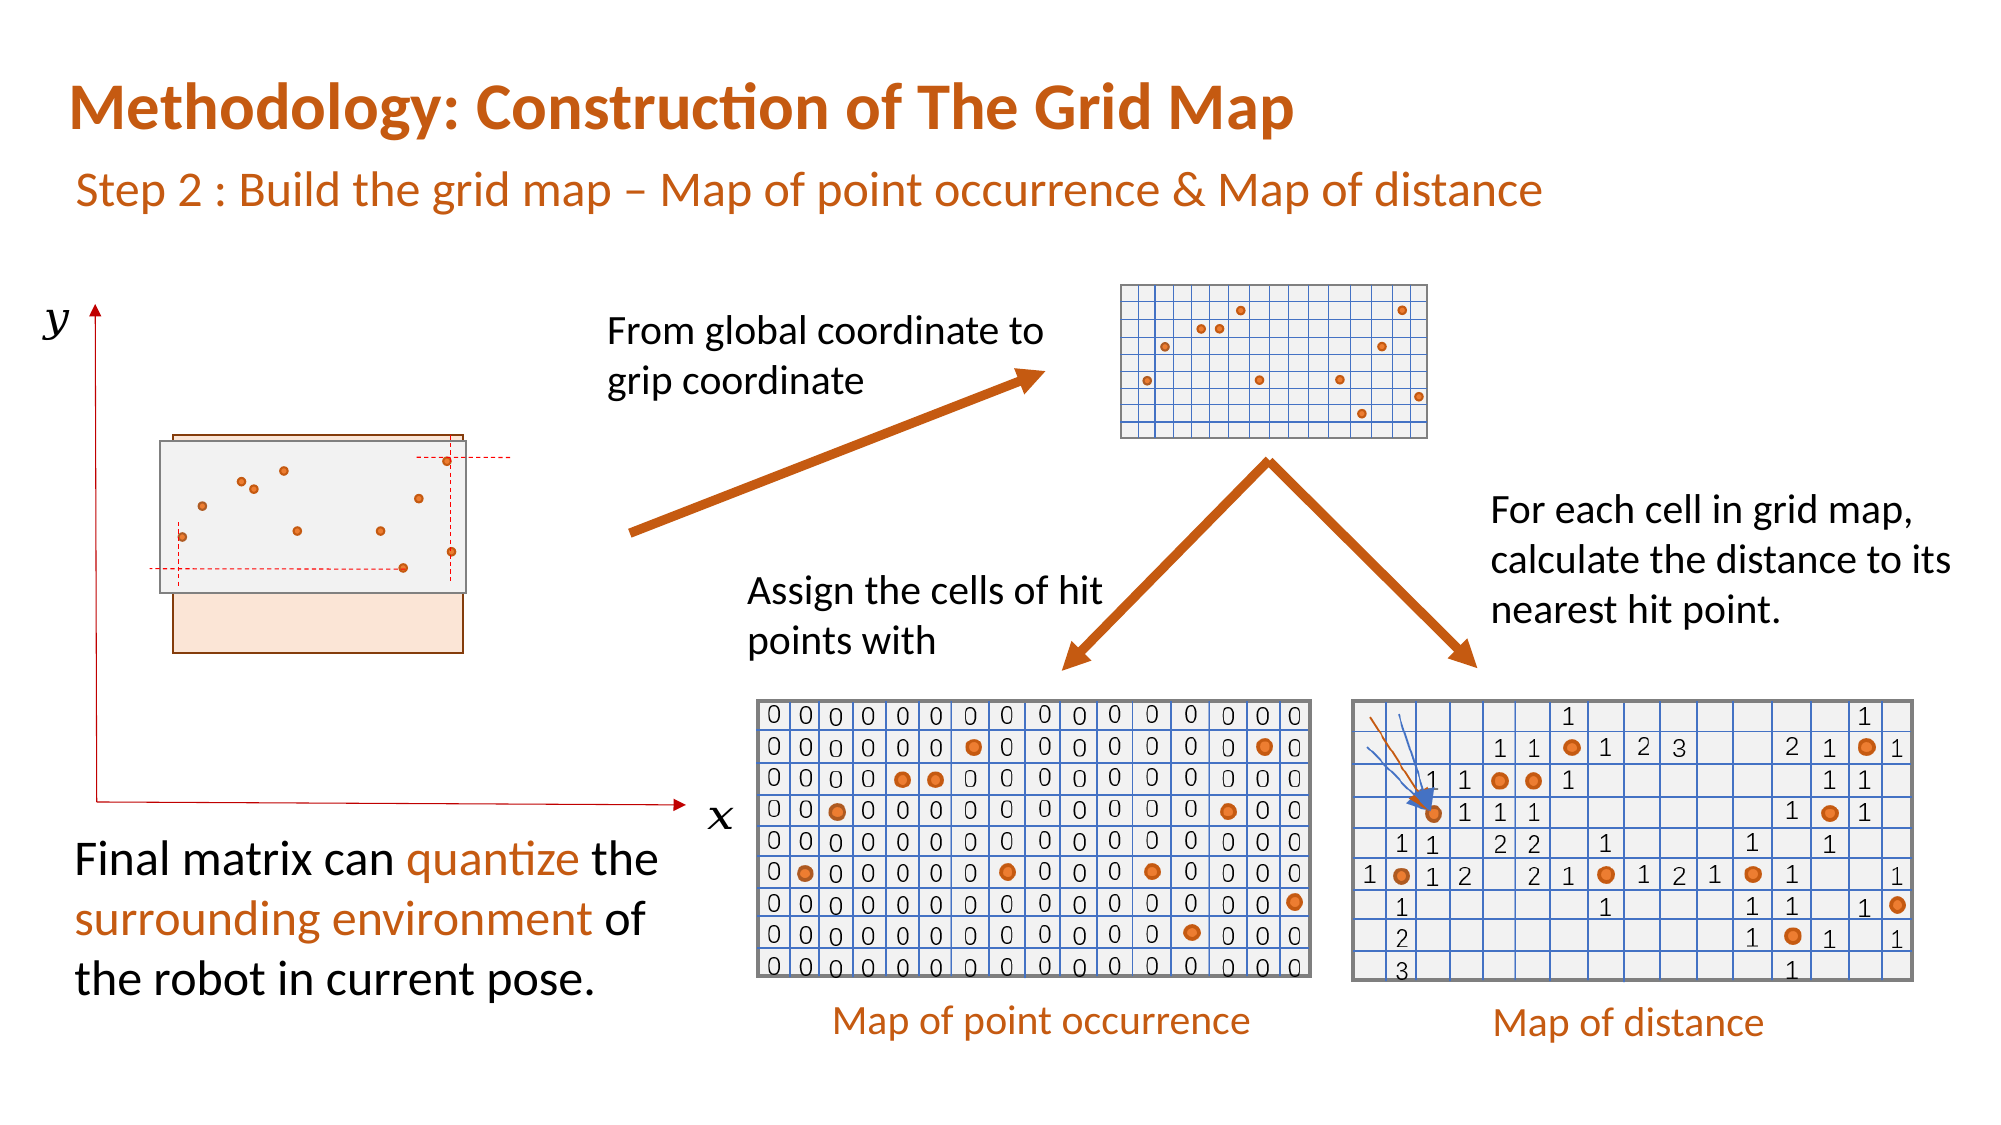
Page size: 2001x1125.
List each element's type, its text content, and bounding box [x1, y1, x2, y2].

text_box [179, 532, 188, 542]
text_box [414, 493, 424, 504]
text_box From global coordinate to grip coordinate [592, 295, 1067, 410]
text_box [398, 563, 409, 573]
text_box [279, 466, 289, 476]
text_box [249, 484, 259, 494]
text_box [96, 801, 686, 805]
text_box Methodology: Construction of The Grid Map [54, 55, 1434, 151]
text_box [172, 594, 464, 654]
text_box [1269, 461, 1478, 669]
text_box Final matrix can quantize the surrounding environment of the robot in current pose. [59, 818, 725, 1013]
picture [1342, 692, 1916, 986]
text_box Map of distance [1477, 987, 1821, 1052]
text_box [1061, 459, 1270, 671]
text_box [172, 434, 464, 440]
text_box [446, 547, 450, 557]
text_box For each cell in grid map, calculate the distance to its nearest hit point. [1478, 474, 2000, 640]
text_box [451, 546, 457, 557]
text_box [442, 458, 450, 467]
text_box [292, 526, 303, 536]
text_box [236, 476, 247, 487]
picture [753, 697, 1315, 979]
text_box Step 2 : Build the grid map – Map of point occurrence & Map of distance [60, 148, 1860, 224]
text_box [197, 501, 208, 511]
text_box Map of point occurrence [817, 985, 1292, 1051]
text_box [629, 371, 1046, 534]
text_box [159, 440, 467, 594]
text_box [1120, 285, 1428, 439]
text_box [375, 526, 386, 536]
